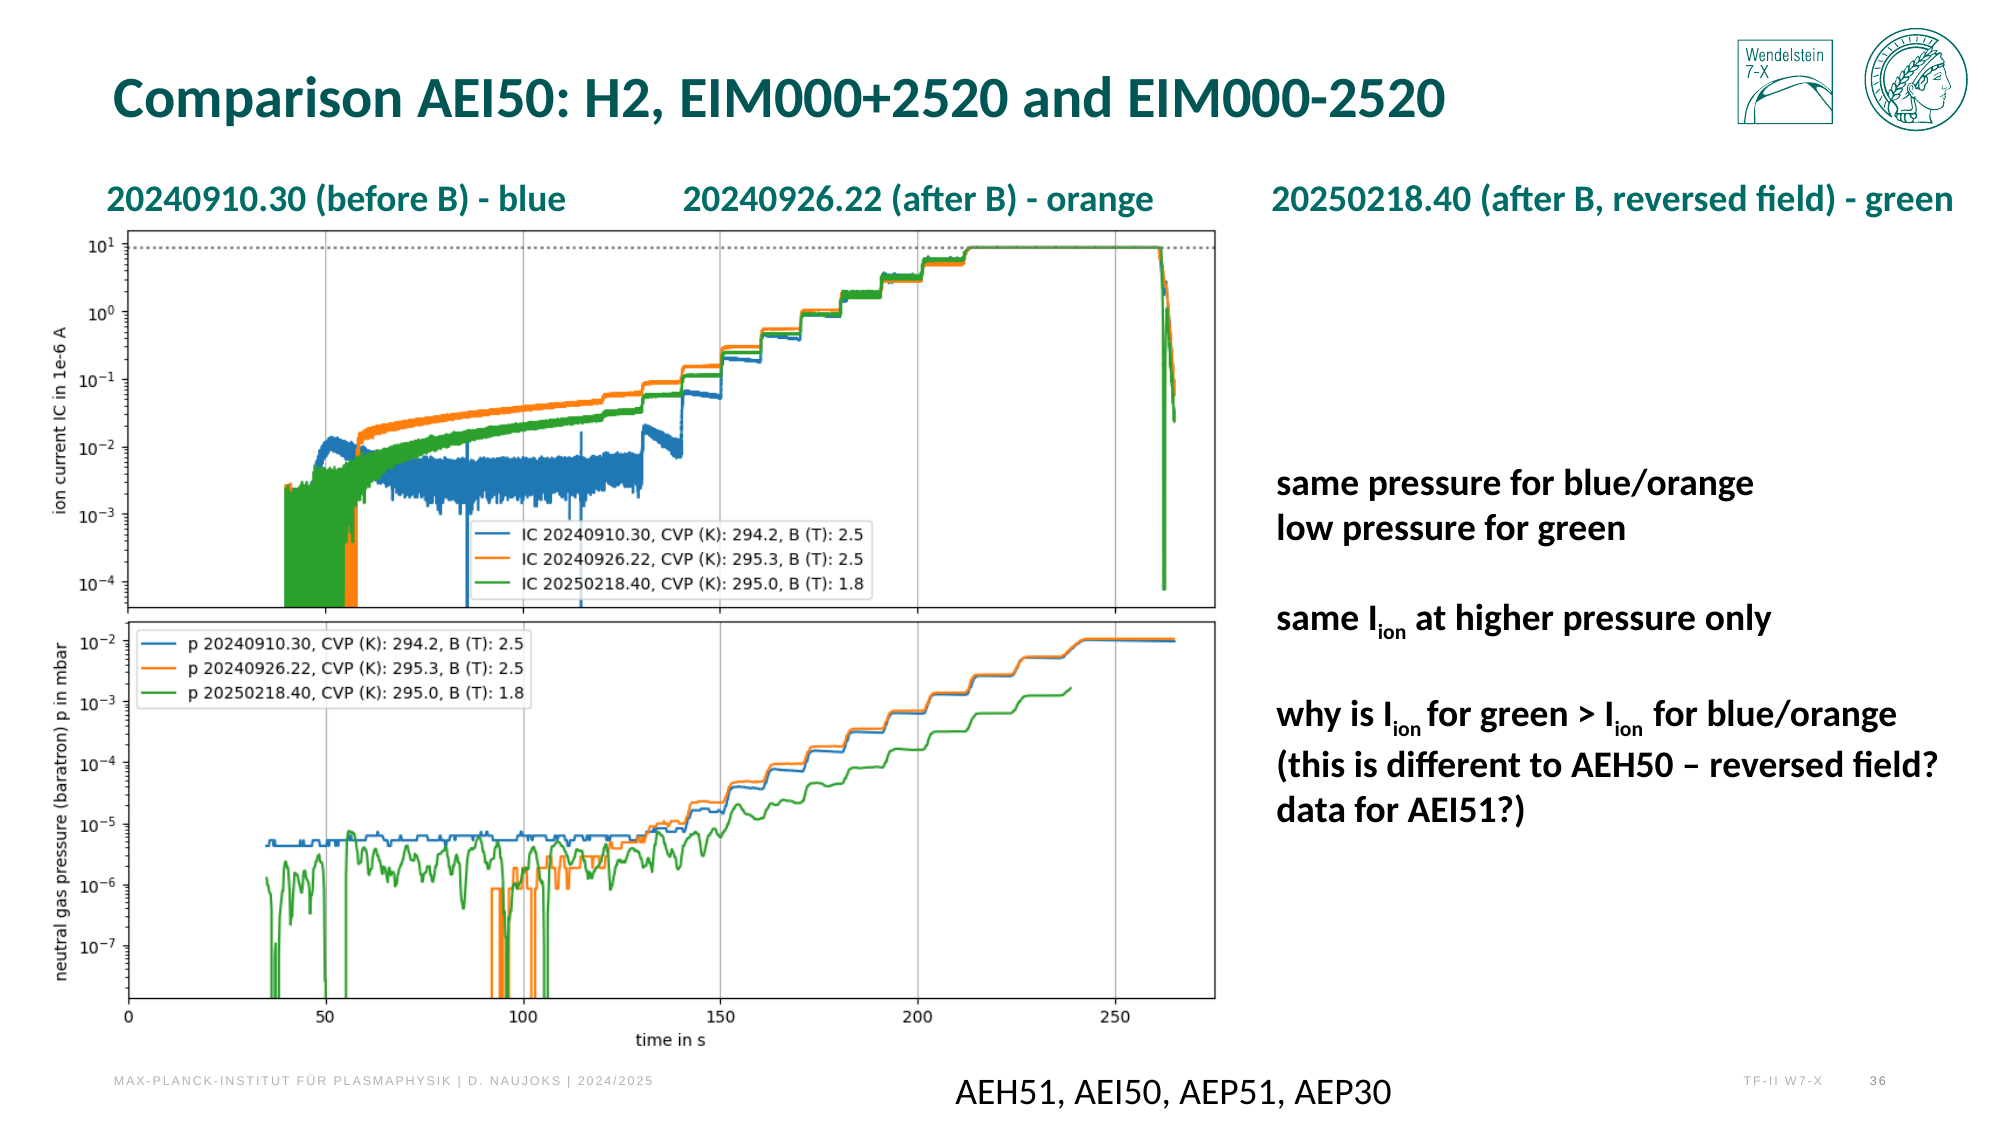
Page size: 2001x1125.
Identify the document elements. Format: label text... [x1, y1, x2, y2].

picture [42, 620, 1225, 1060]
slide_number TF-II W7-X [1393, 1064, 1833, 1088]
picture [42, 224, 1225, 614]
text_box AEH51, AEI50, AEP51, AEP30 [955, 1064, 1393, 1113]
slide_number TF-II W7-X [155, 1064, 955, 1088]
text_box 20250218.40 (after B, reversed field) - green [1256, 166, 1970, 227]
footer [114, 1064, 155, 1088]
slide_number 36 [1833, 1064, 1886, 1088]
title Comparison AEI50: H2, EIM000+2520 and EIM000-2520 [114, 70, 1685, 218]
text_box 20240926.22 (after B) - orange [667, 166, 1170, 224]
text_box same pressure for blue/orange low pressure for green same Iion at higher pressure only why is Iion for green > Iion for blue/orange (this is different to AEH50 – reversed field? data for AEI51?) [1276, 457, 1941, 831]
text_box 20240910.30 (before B) - blue [91, 166, 582, 224]
